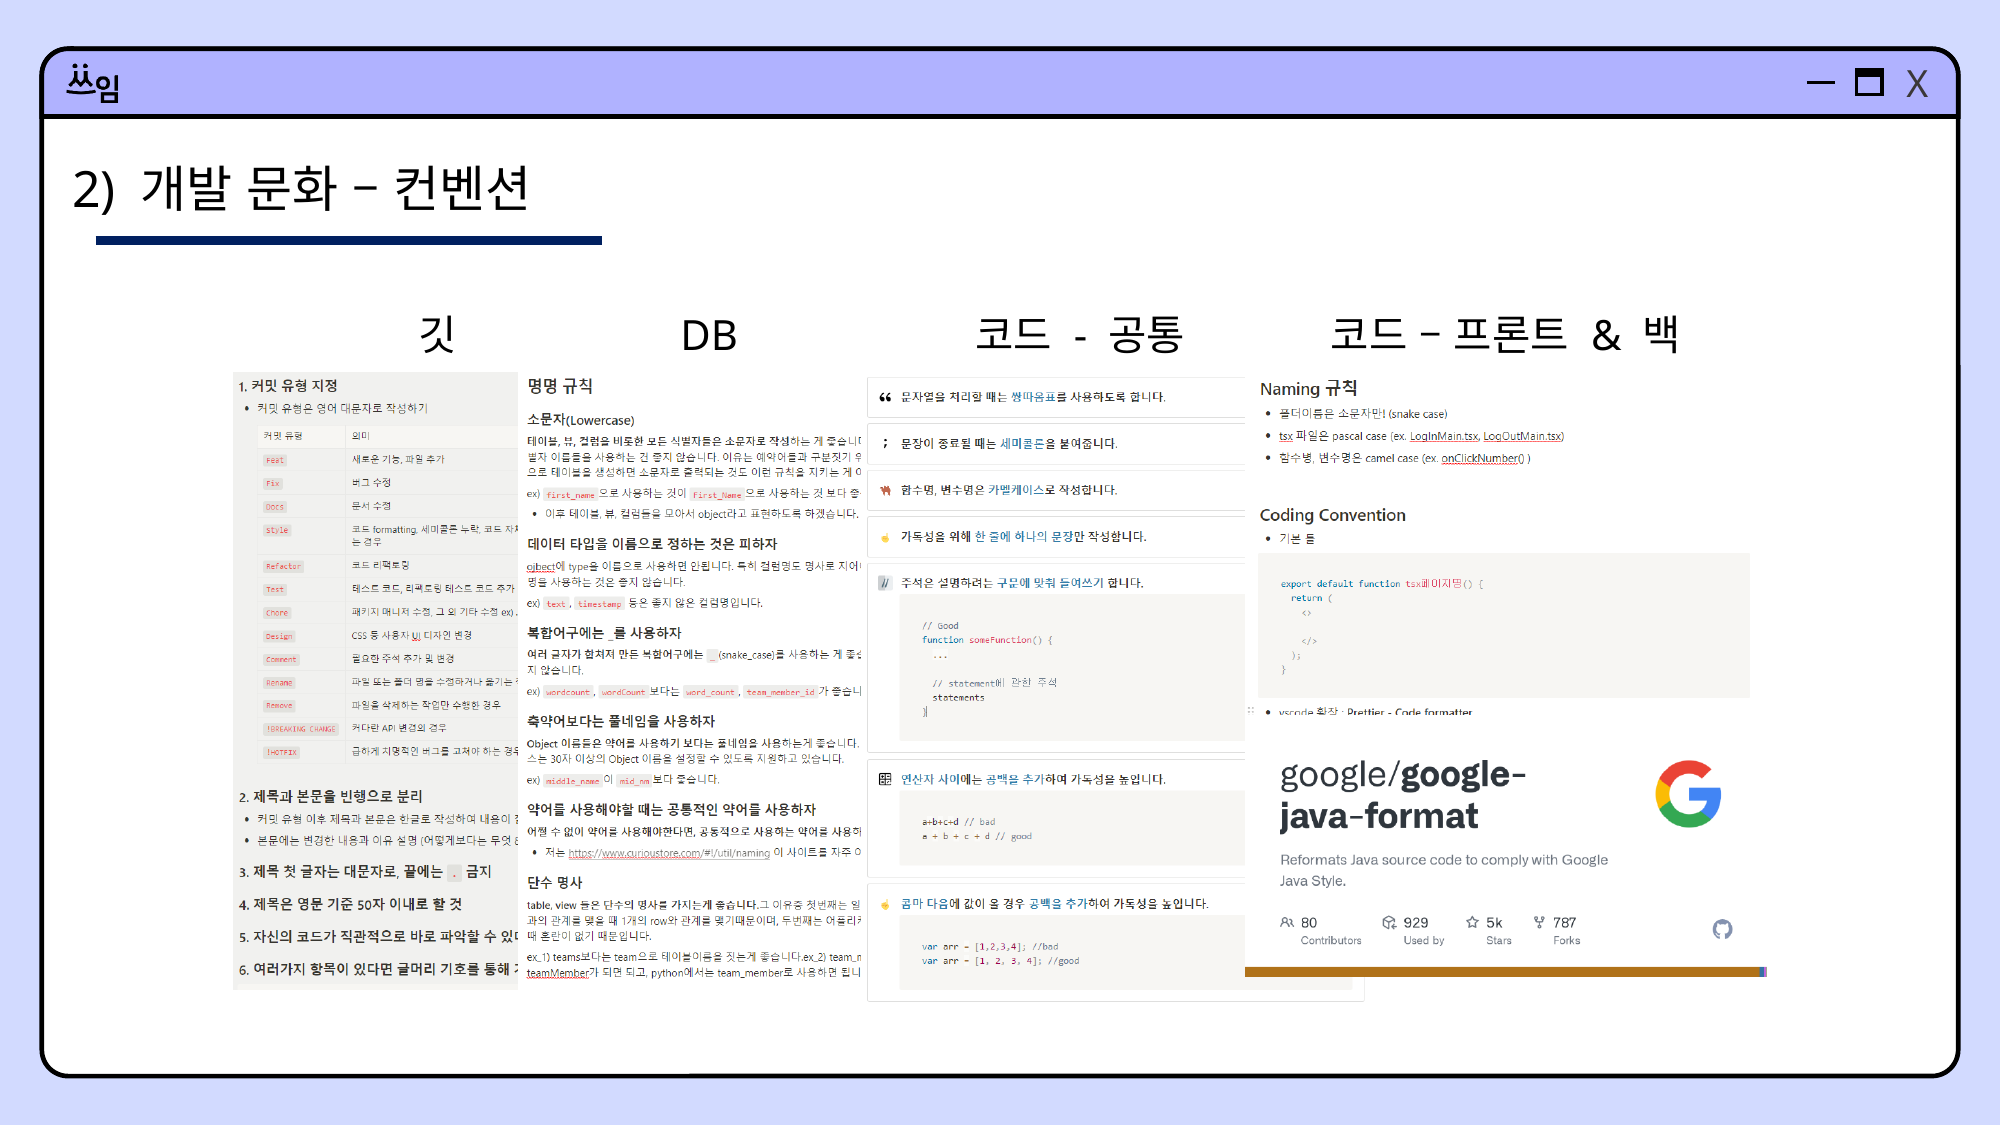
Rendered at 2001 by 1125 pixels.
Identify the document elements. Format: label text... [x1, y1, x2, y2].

text_box 코드 - 공통 [960, 301, 1200, 367]
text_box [233, 372, 1767, 1006]
text_box 코드 – 프론트 & 백 [1316, 301, 1696, 367]
text_box 깃 [404, 301, 473, 367]
text_box 2) 개발 문화 – 컨벤션 [57, 149, 547, 225]
text_box DB [665, 301, 753, 367]
